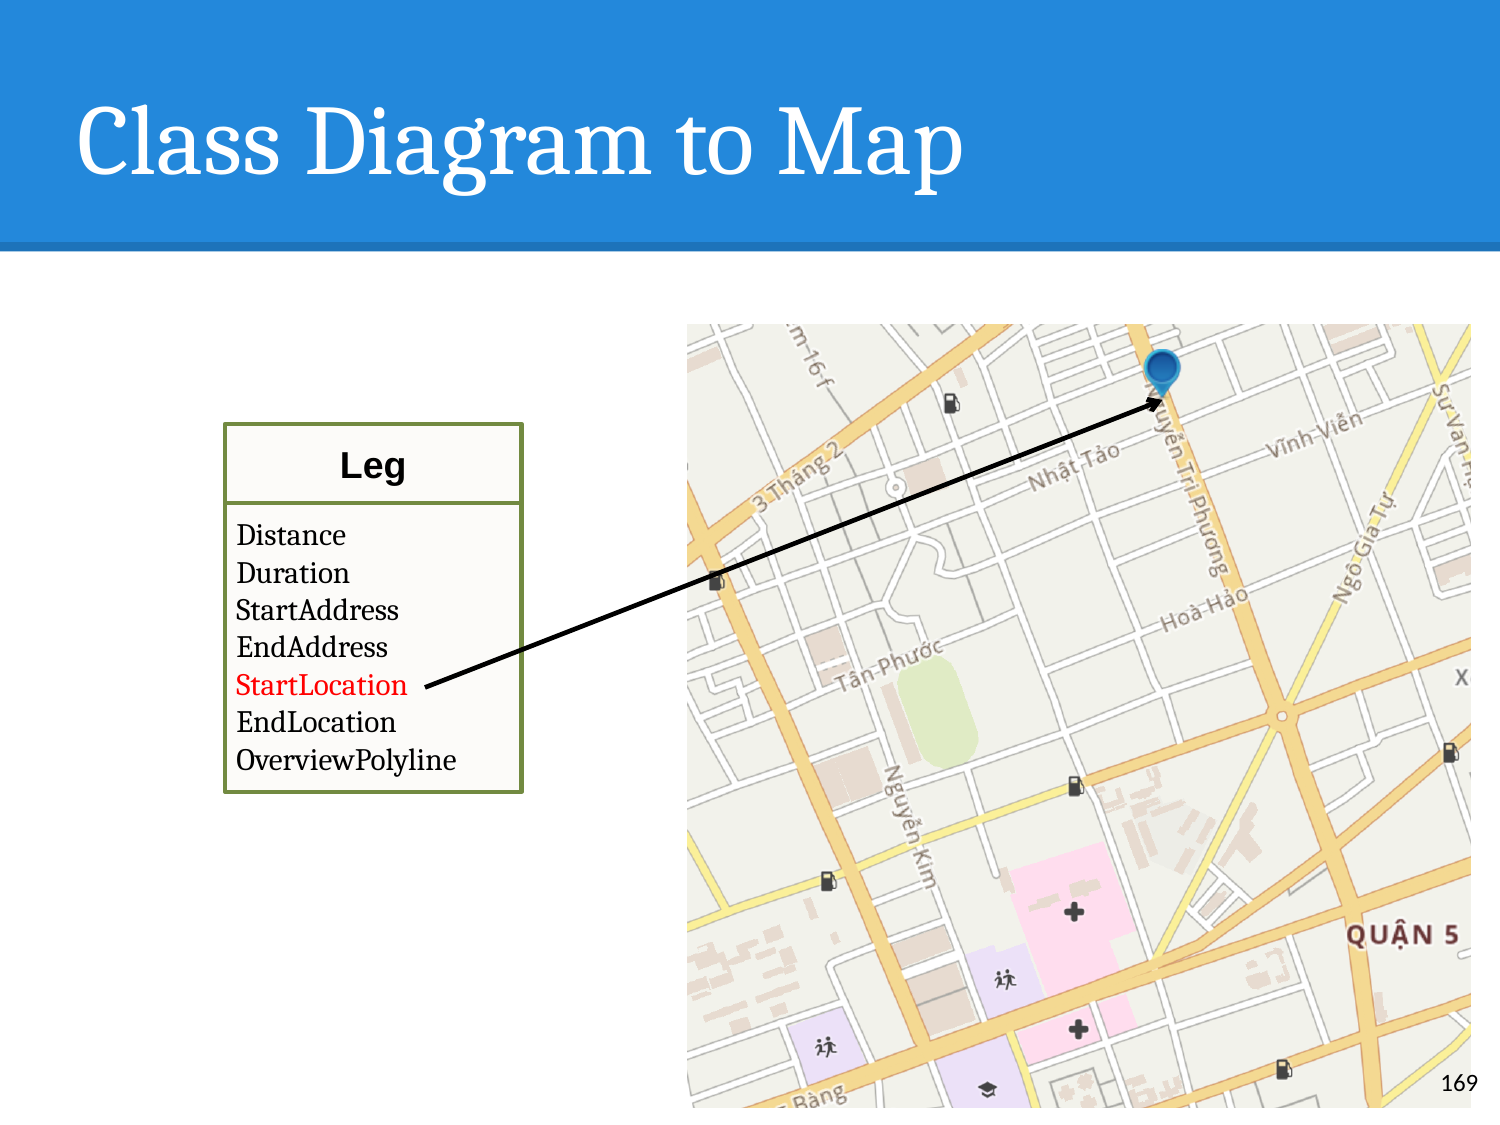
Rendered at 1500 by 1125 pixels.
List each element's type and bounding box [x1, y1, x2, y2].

text_box [224, 399, 1163, 793]
slide_number [1403, 1038, 1494, 1125]
text_box [63, 66, 980, 202]
picture [687, 324, 1471, 1108]
